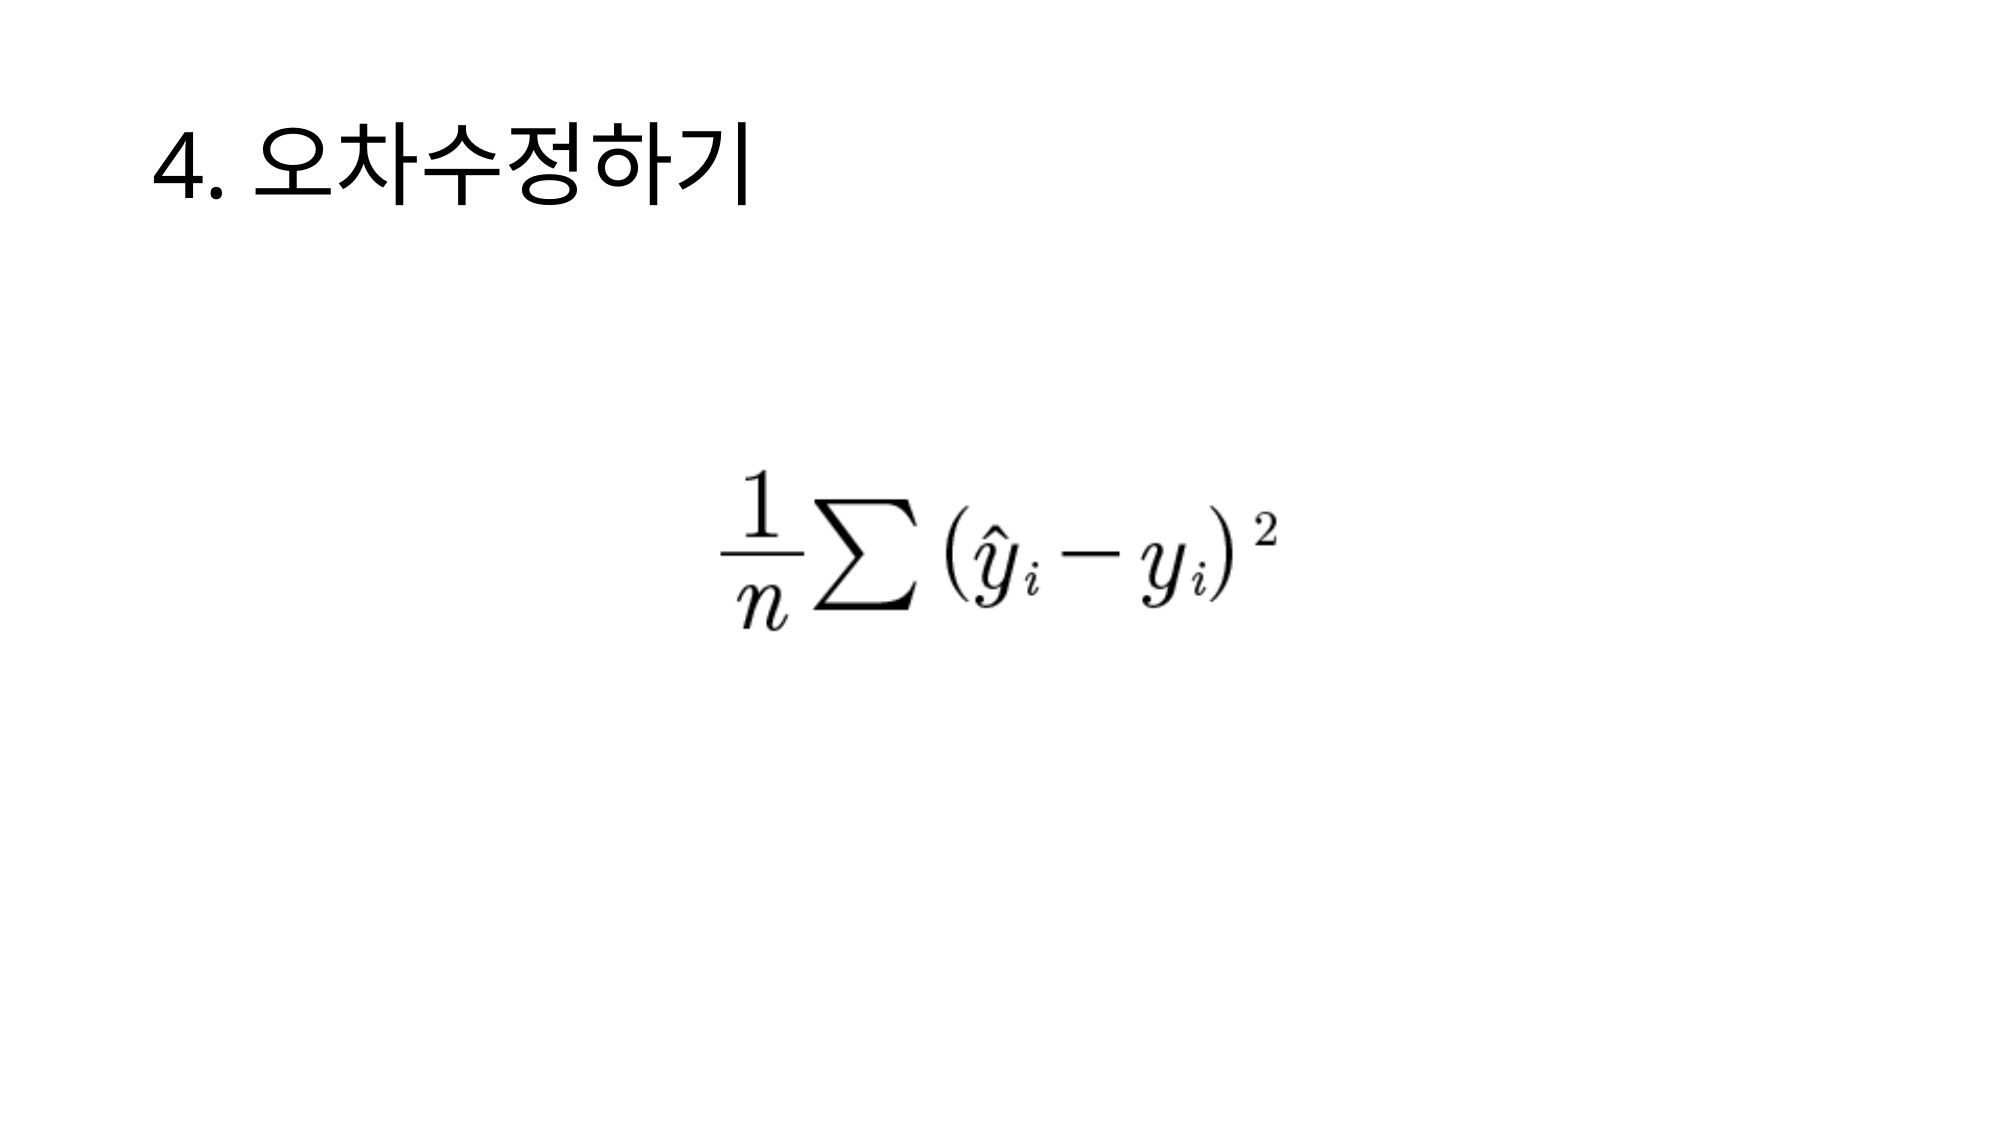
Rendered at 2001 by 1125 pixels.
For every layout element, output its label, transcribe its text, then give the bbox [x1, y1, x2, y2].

title 4.오차수정하기 [137, 59, 1863, 278]
picture [694, 454, 1306, 671]
